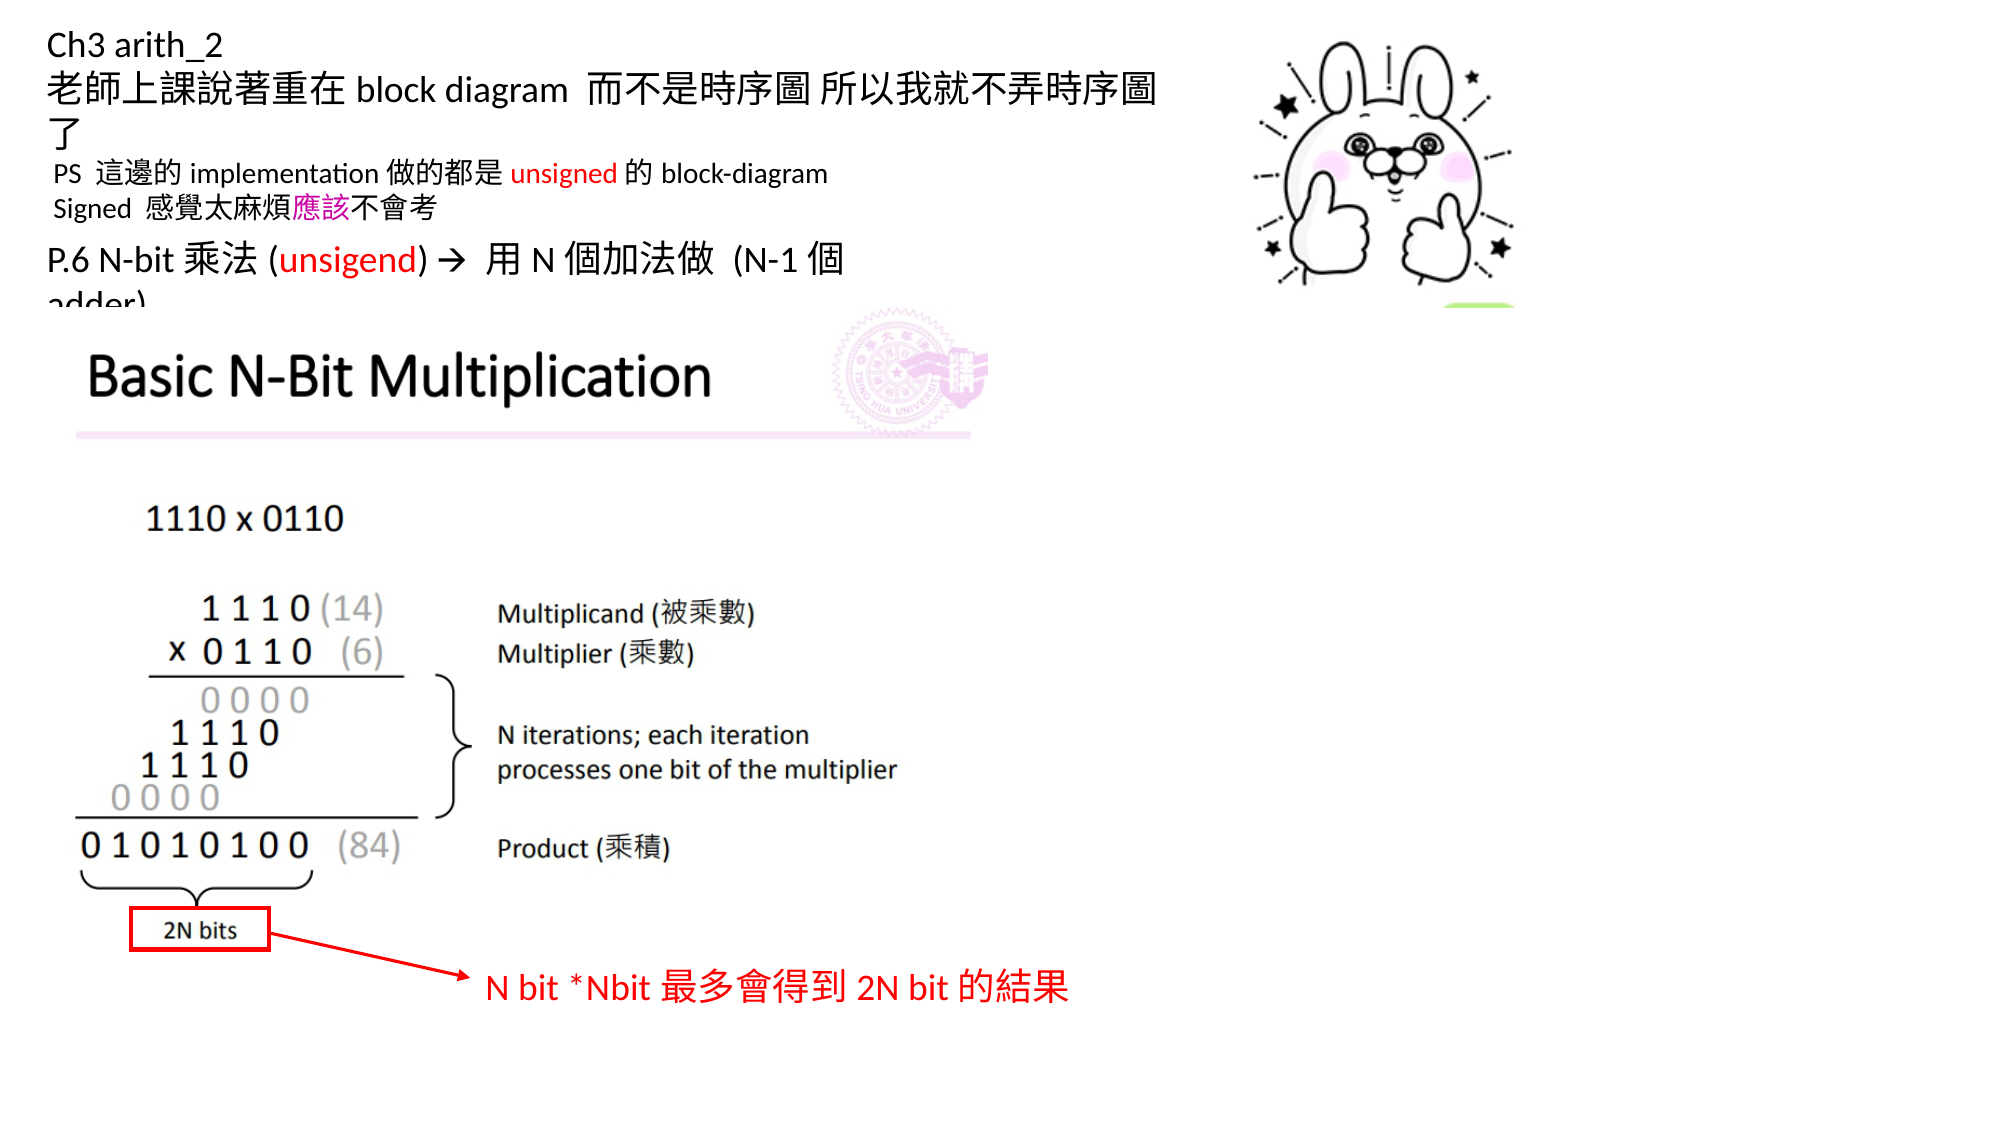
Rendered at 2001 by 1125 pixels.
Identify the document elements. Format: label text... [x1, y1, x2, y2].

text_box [268, 932, 471, 979]
text_box N bit *Nbit最多會得到2N bit的結果 [470, 955, 1471, 1016]
picture [1249, 18, 1524, 309]
text_box Ch3 arith_2 老師上課說著重在block diagram 而不是時序圖 所以我就不弄時序圖了 PS 這邊的implementation做的都是unsigned的block-diagram Signed 感覺太麻煩應該不會考 [31, 12, 1205, 278]
picture [31, 307, 988, 984]
text_box P.6 N-bit乘法(unsigend) 🡪 用N個加法做 (N-1個adder) [31, 227, 914, 307]
